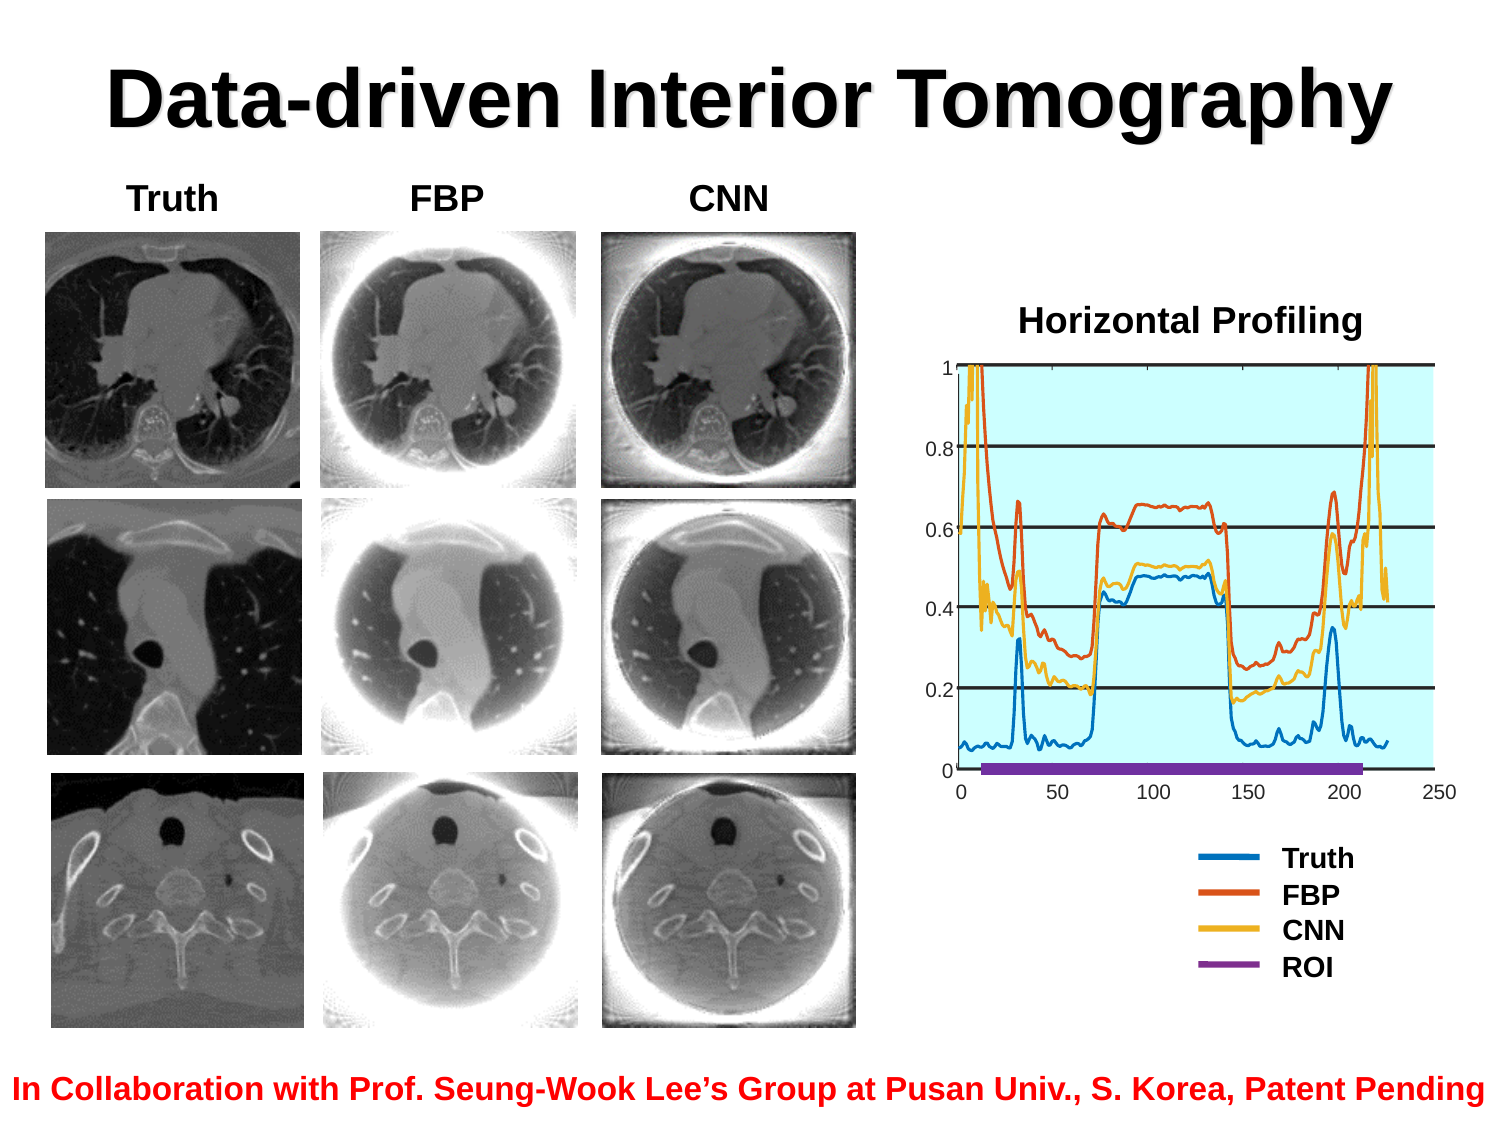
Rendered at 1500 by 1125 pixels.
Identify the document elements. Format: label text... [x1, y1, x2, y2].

picture [319, 230, 576, 488]
text_box In Collaboration with Prof. Seung-Wook Lee’s Group at Pusan Univ., S. Korea, Patent Pending [0, 1059, 1500, 1115]
picture [601, 499, 857, 755]
title Data-driven Interior Tomography [24, 24, 1476, 163]
text_box CNN [602, 166, 856, 227]
picture [323, 772, 578, 1028]
picture [602, 773, 856, 1028]
picture [600, 231, 856, 488]
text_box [919, 288, 1463, 984]
picture [47, 499, 302, 755]
text_box FBP [323, 166, 571, 227]
text_box Truth [45, 166, 300, 227]
picture [321, 498, 577, 755]
picture [50, 773, 305, 1028]
picture [45, 231, 301, 488]
